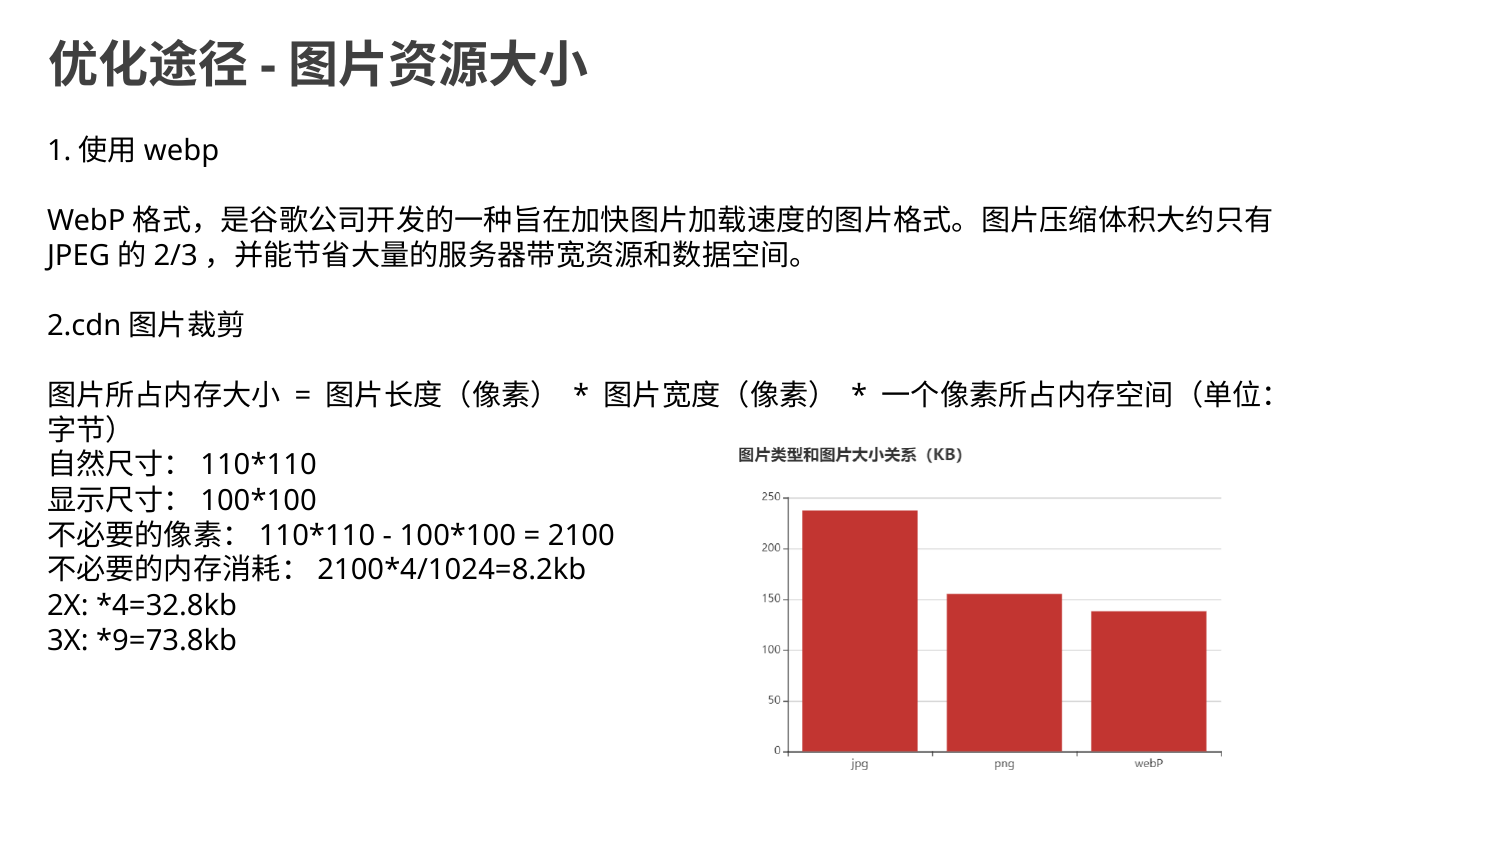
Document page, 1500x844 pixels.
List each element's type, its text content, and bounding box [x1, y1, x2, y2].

text_box 优化途径-图片资源大小 [32, 24, 714, 101]
picture [726, 440, 1254, 775]
text_box 1.使用webp WebP格式，是谷歌公司开发的一种旨在加快图片加载速度的图片格式。图片压缩体积大约只有JPEG的2/3，并能节省大量的服务器带宽资源和数据空间。 2.cdn图片裁剪 图片所占内存大小 = 图片长度（像素） * 图片宽度（像素） * 一个像素所占内存空间（单位：字节） 自然尺寸：110*110 显示尺寸：100*100 不必要的像素：110*110 - 100*100 = 2100 不必要的内存消耗：2100*4/1024=8.2kb 2X: *4=32.8kb 3X: *9=73.8kb [32, 123, 1316, 703]
